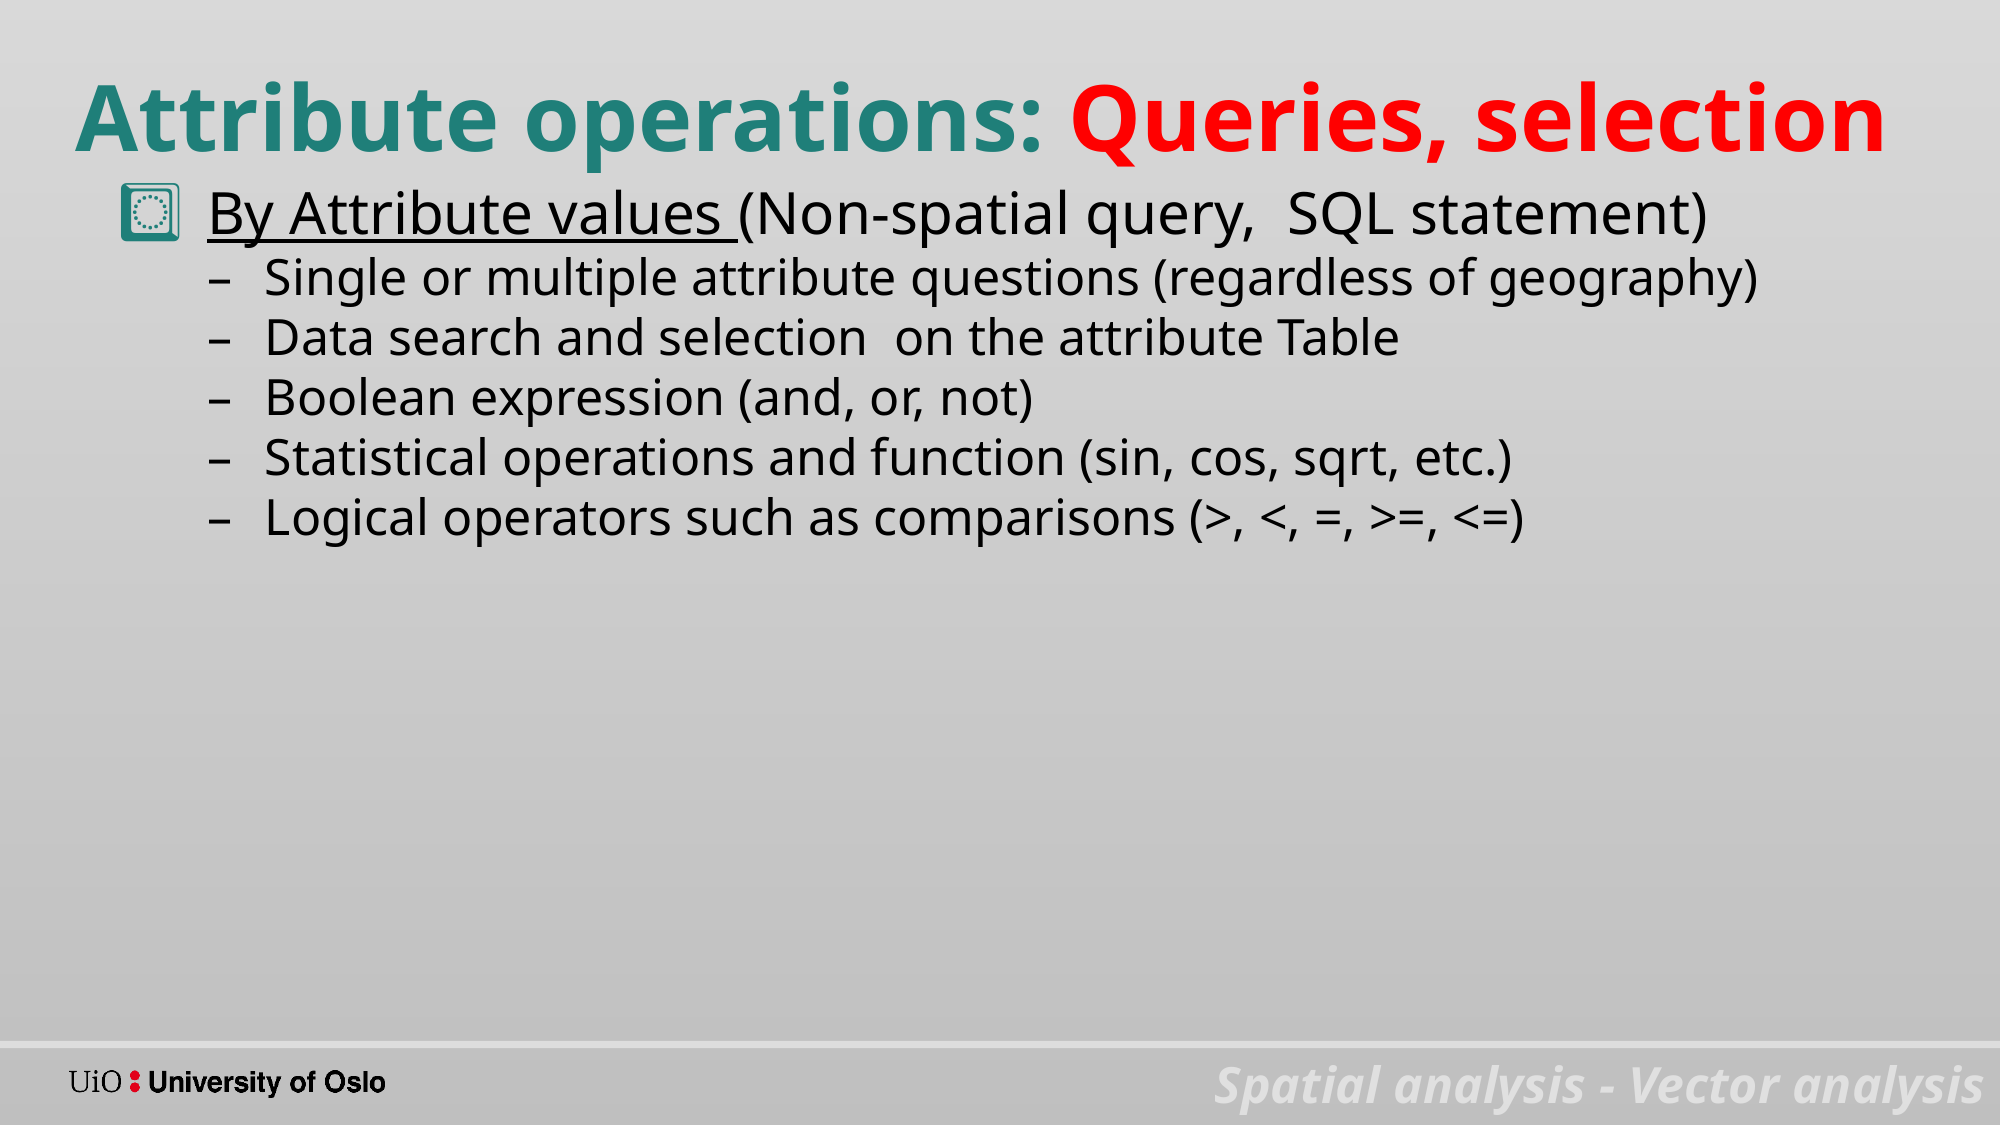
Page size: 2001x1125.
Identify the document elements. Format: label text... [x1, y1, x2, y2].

picture [69, 1070, 385, 1098]
text_box By Attribute values (Non-spatial query, SQL statement) Single or multiple attribute questions (regardless of geography) Data search and selection on the attribute Table Boolean expression (and, or, not) Statistical operations and function (sin, cos, sqrt, etc.) Logical operators such as comparisons (>, <, =, >=, <=) [103, 168, 2000, 554]
text_box Attribute operations: Queries, selection [60, 52, 2000, 177]
